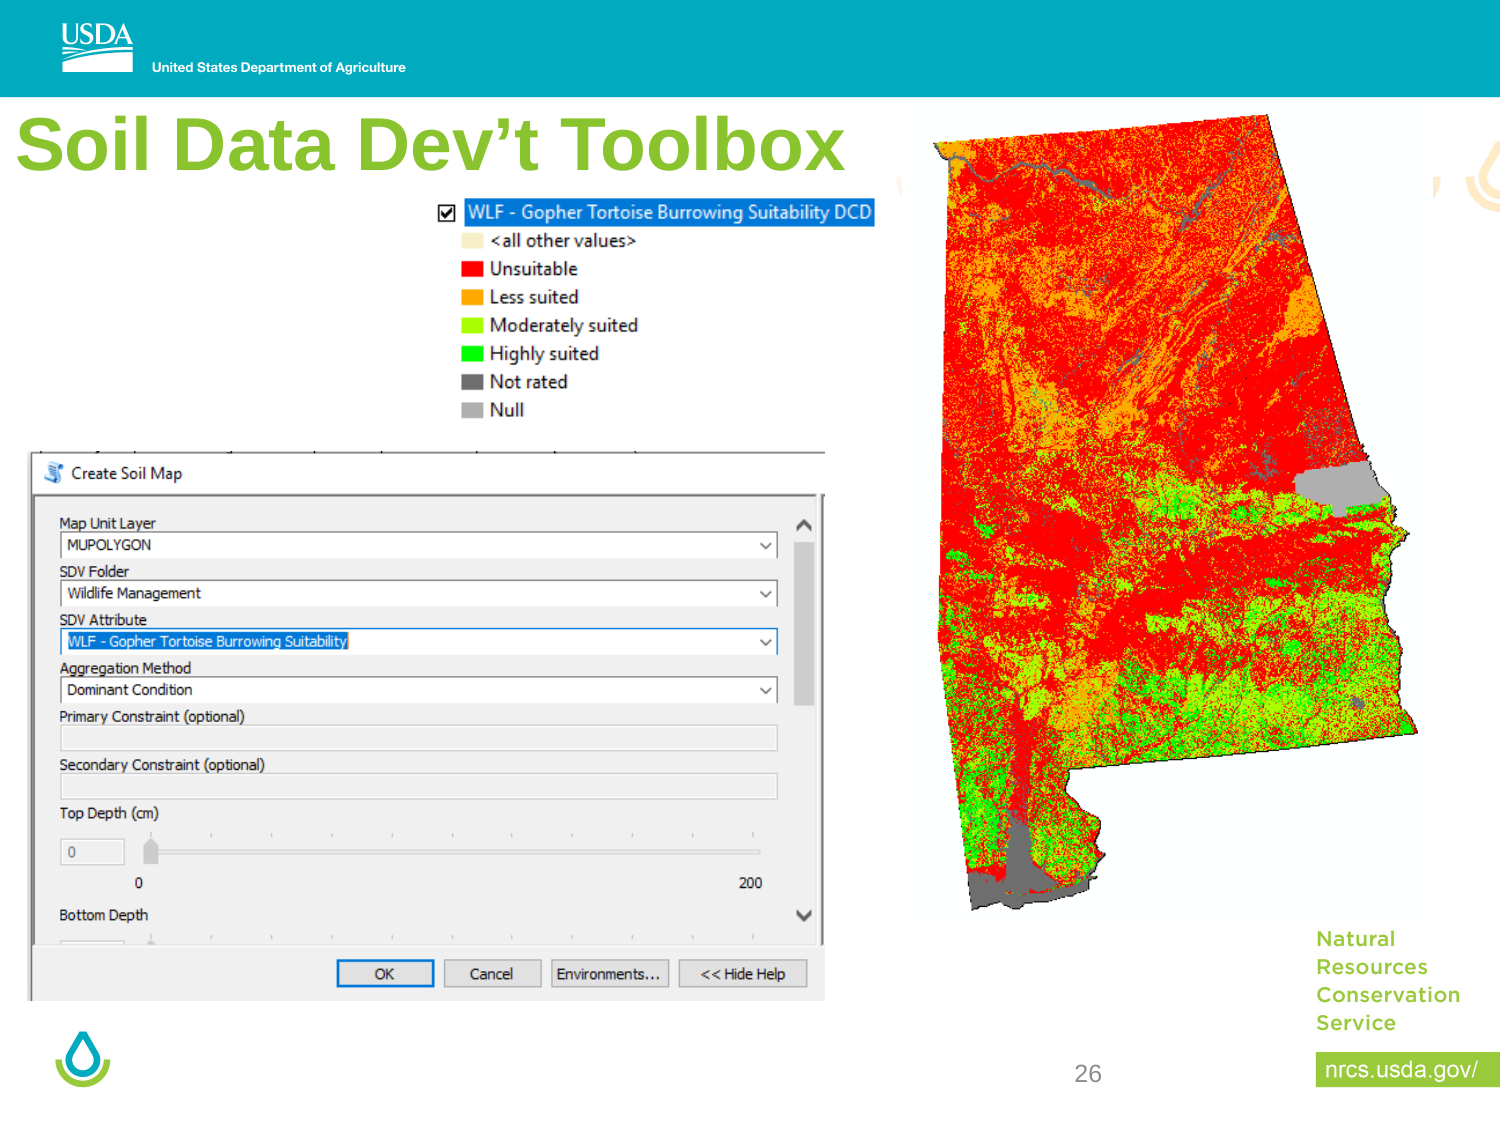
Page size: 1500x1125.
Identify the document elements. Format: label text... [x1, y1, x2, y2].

slide_number 26 [1059, 1042, 1397, 1103]
picture [0, 0, 1500, 1125]
title Soil Data Dev’t Toolbox [0, 82, 1365, 198]
